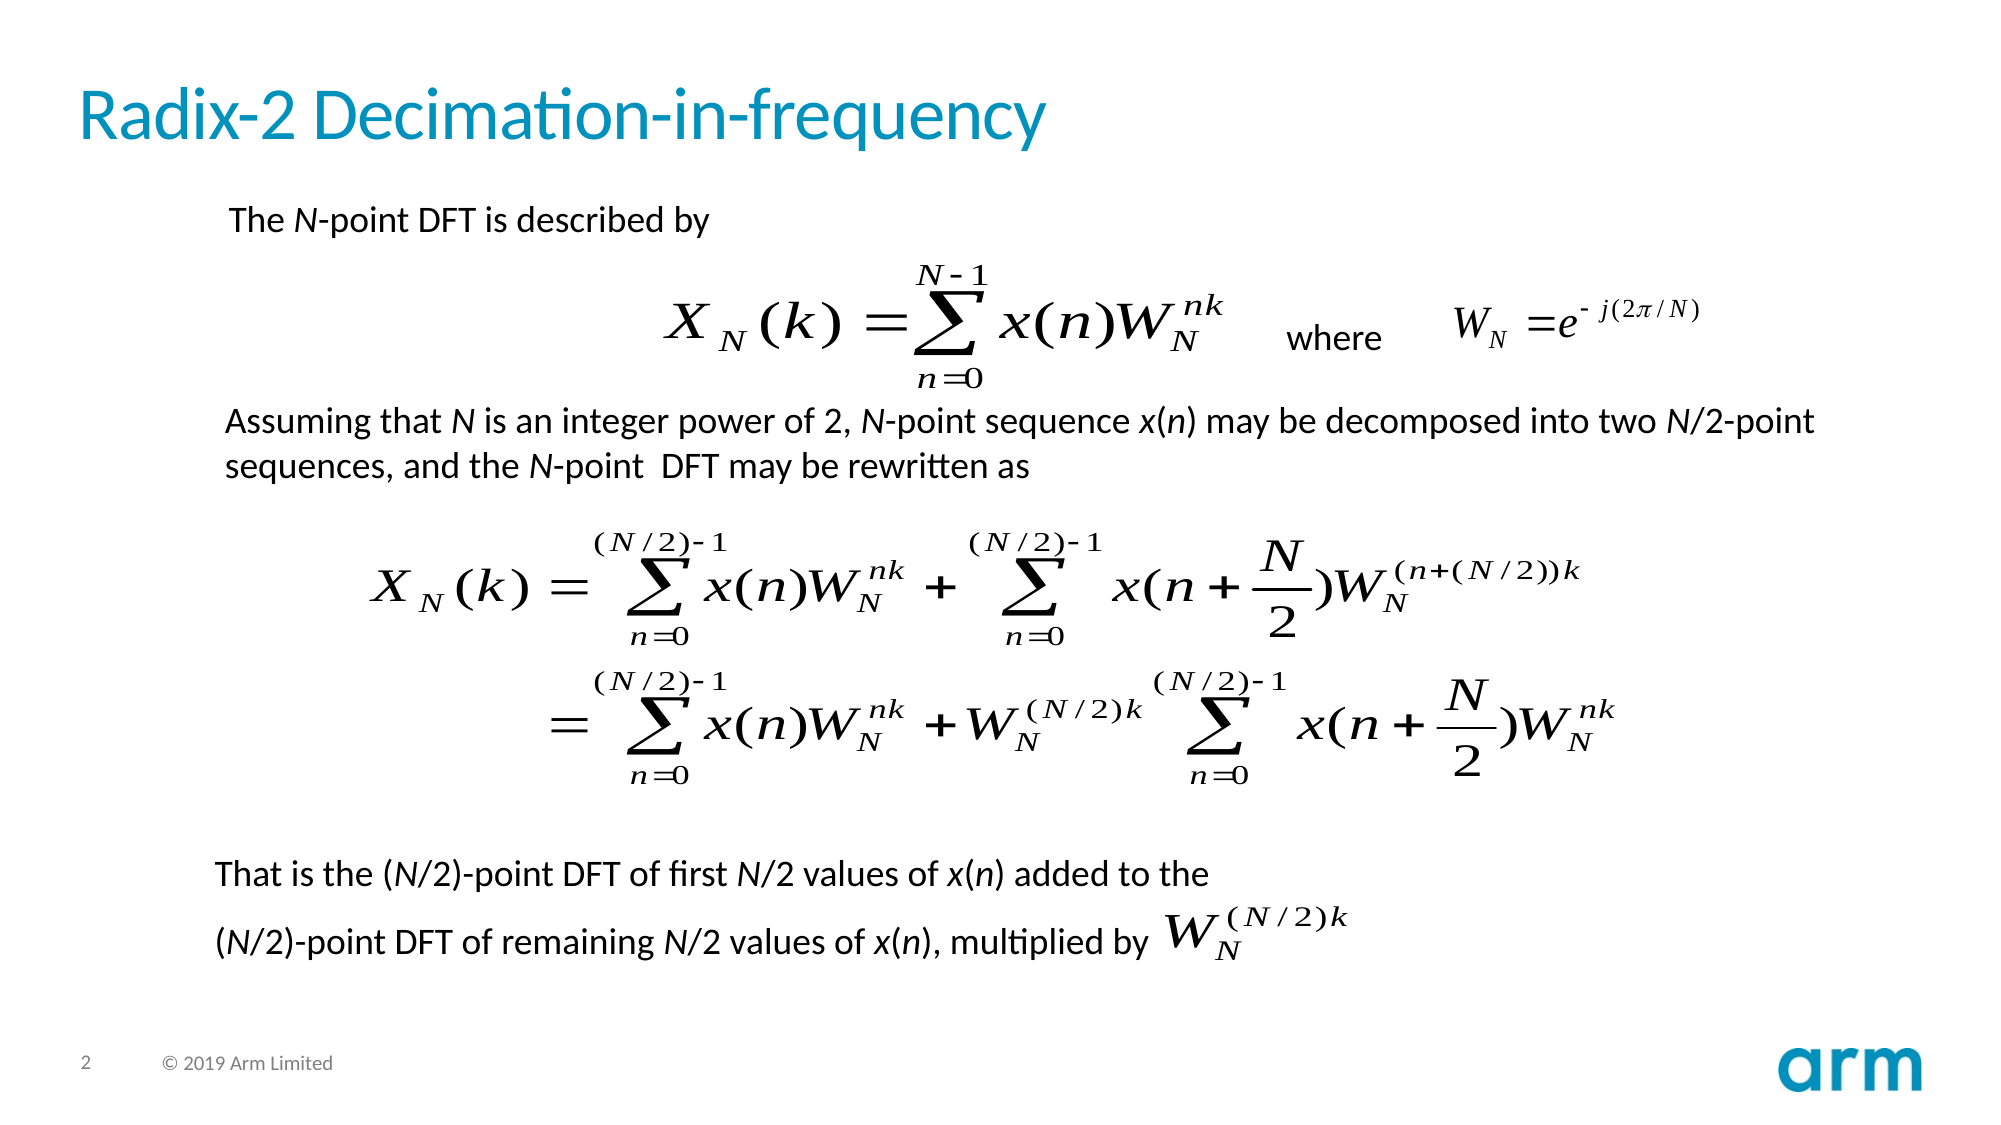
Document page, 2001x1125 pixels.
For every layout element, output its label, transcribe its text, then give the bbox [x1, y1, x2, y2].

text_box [357, 521, 1635, 794]
text_box That is the (N/2)-point DFT of first N/2 values of x(n) added to the (N/2)-point DFT of remaining N/2 values of x(n), multiplied by [199, 819, 1897, 1015]
title Radix-2 Decimation-in-frequency [78, 78, 1922, 186]
picture [1778, 1072, 1794, 1092]
picture [1788, 1056, 1812, 1083]
text_box Assuming that N is an integer power of 2, N-point sequence x(n) may be decomposed into two N/2-point sequences, and the N-point DFT may be rewritten as [210, 388, 1831, 494]
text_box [1156, 895, 1363, 973]
picture [1803, 1048, 1922, 1092]
picture [1778, 1048, 1794, 1067]
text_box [1448, 288, 1710, 360]
picture [1911, 1048, 1922, 1062]
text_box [649, 251, 1242, 400]
picture [1889, 1048, 1903, 1053]
text_box The N-point DFT is described by [213, 187, 726, 248]
text_box where [1286, 312, 1437, 463]
